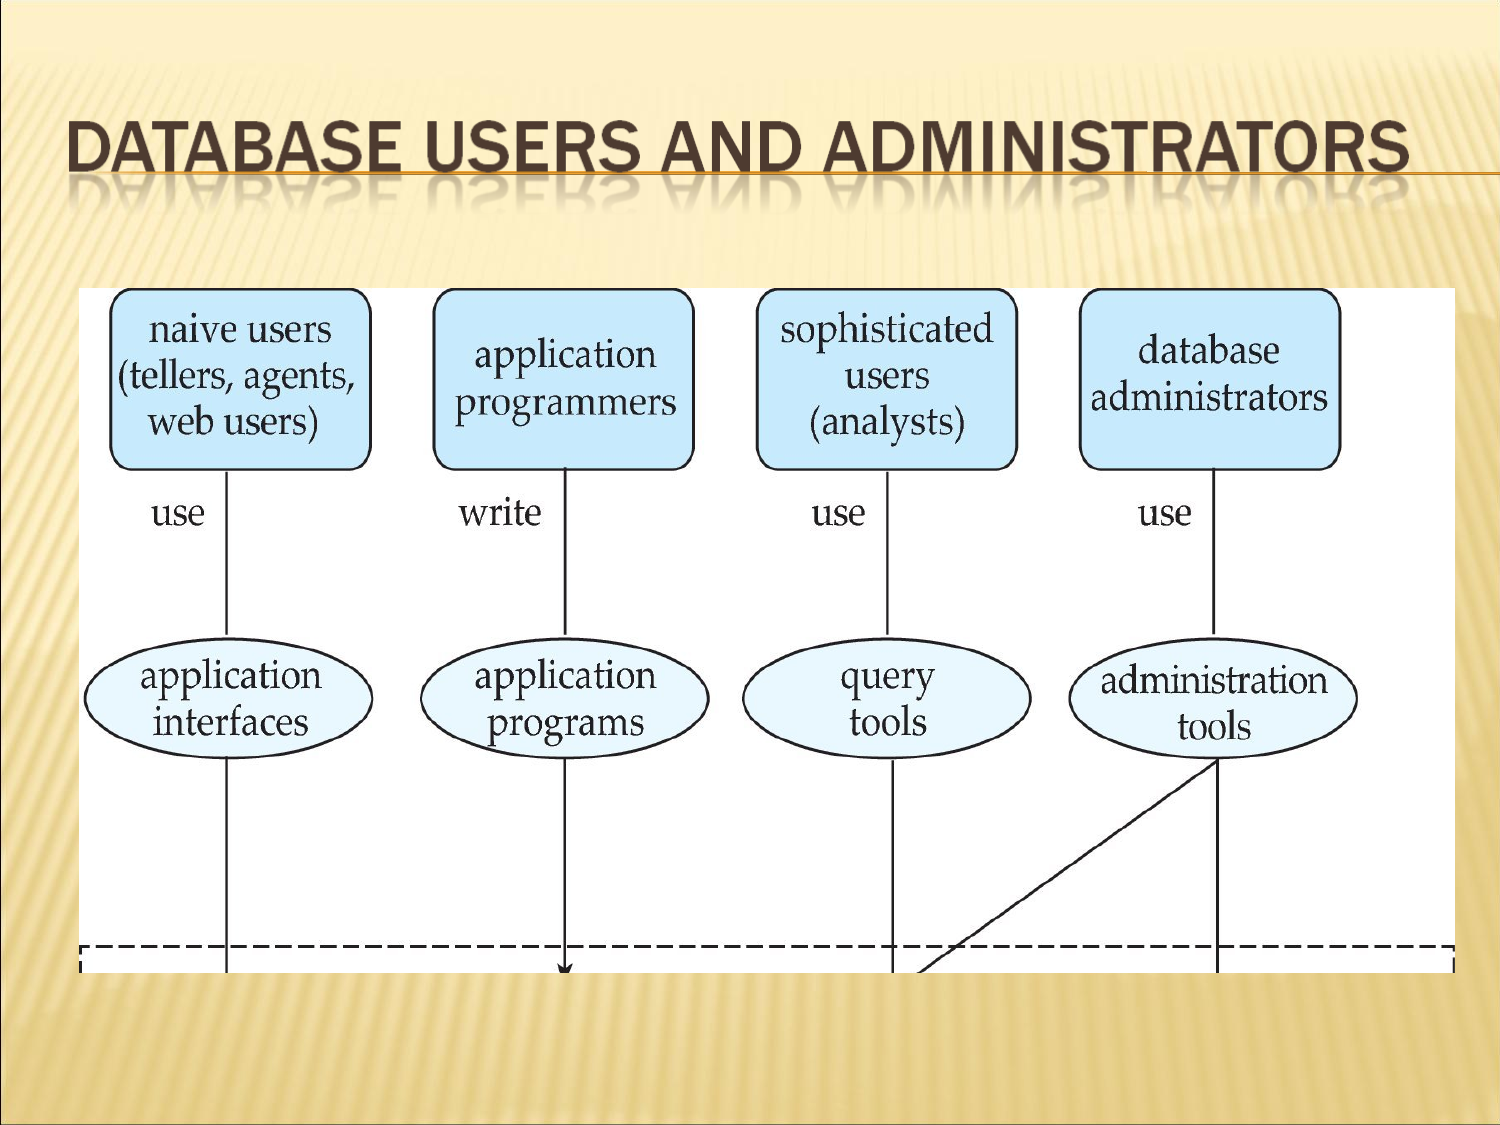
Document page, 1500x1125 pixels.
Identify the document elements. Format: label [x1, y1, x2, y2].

picture [0, 0, 1500, 1125]
title [16, 73, 1476, 263]
